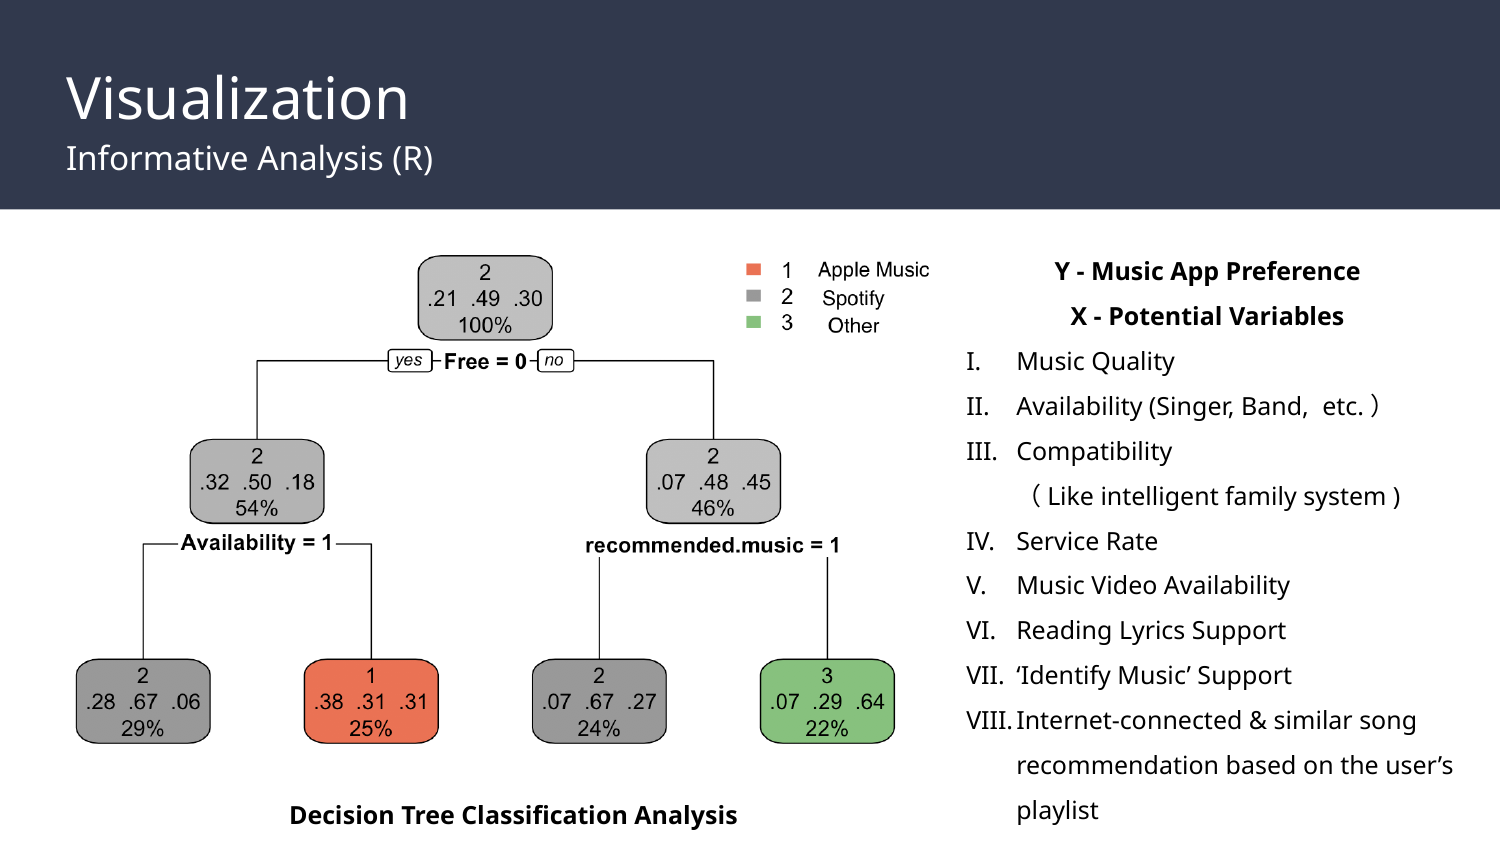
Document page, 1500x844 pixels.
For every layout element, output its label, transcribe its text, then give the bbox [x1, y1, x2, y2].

title Visualization Informative Analysis (R) [51, 35, 1449, 184]
text_box Y - Music App Preference X - Potential Variables Music Quality Availability (Singer, Band, etc.） Compatibility （Like intelligent family system ) Service Rate Music Video Availability Reading Lyrics Support ‘Identify Music’ Support Internet-connected & similar song recommendation based on the user’s playlist [926, 225, 1490, 844]
picture [19, 225, 1005, 802]
text_box Decision Tree Classification Analysis [249, 810, 778, 826]
